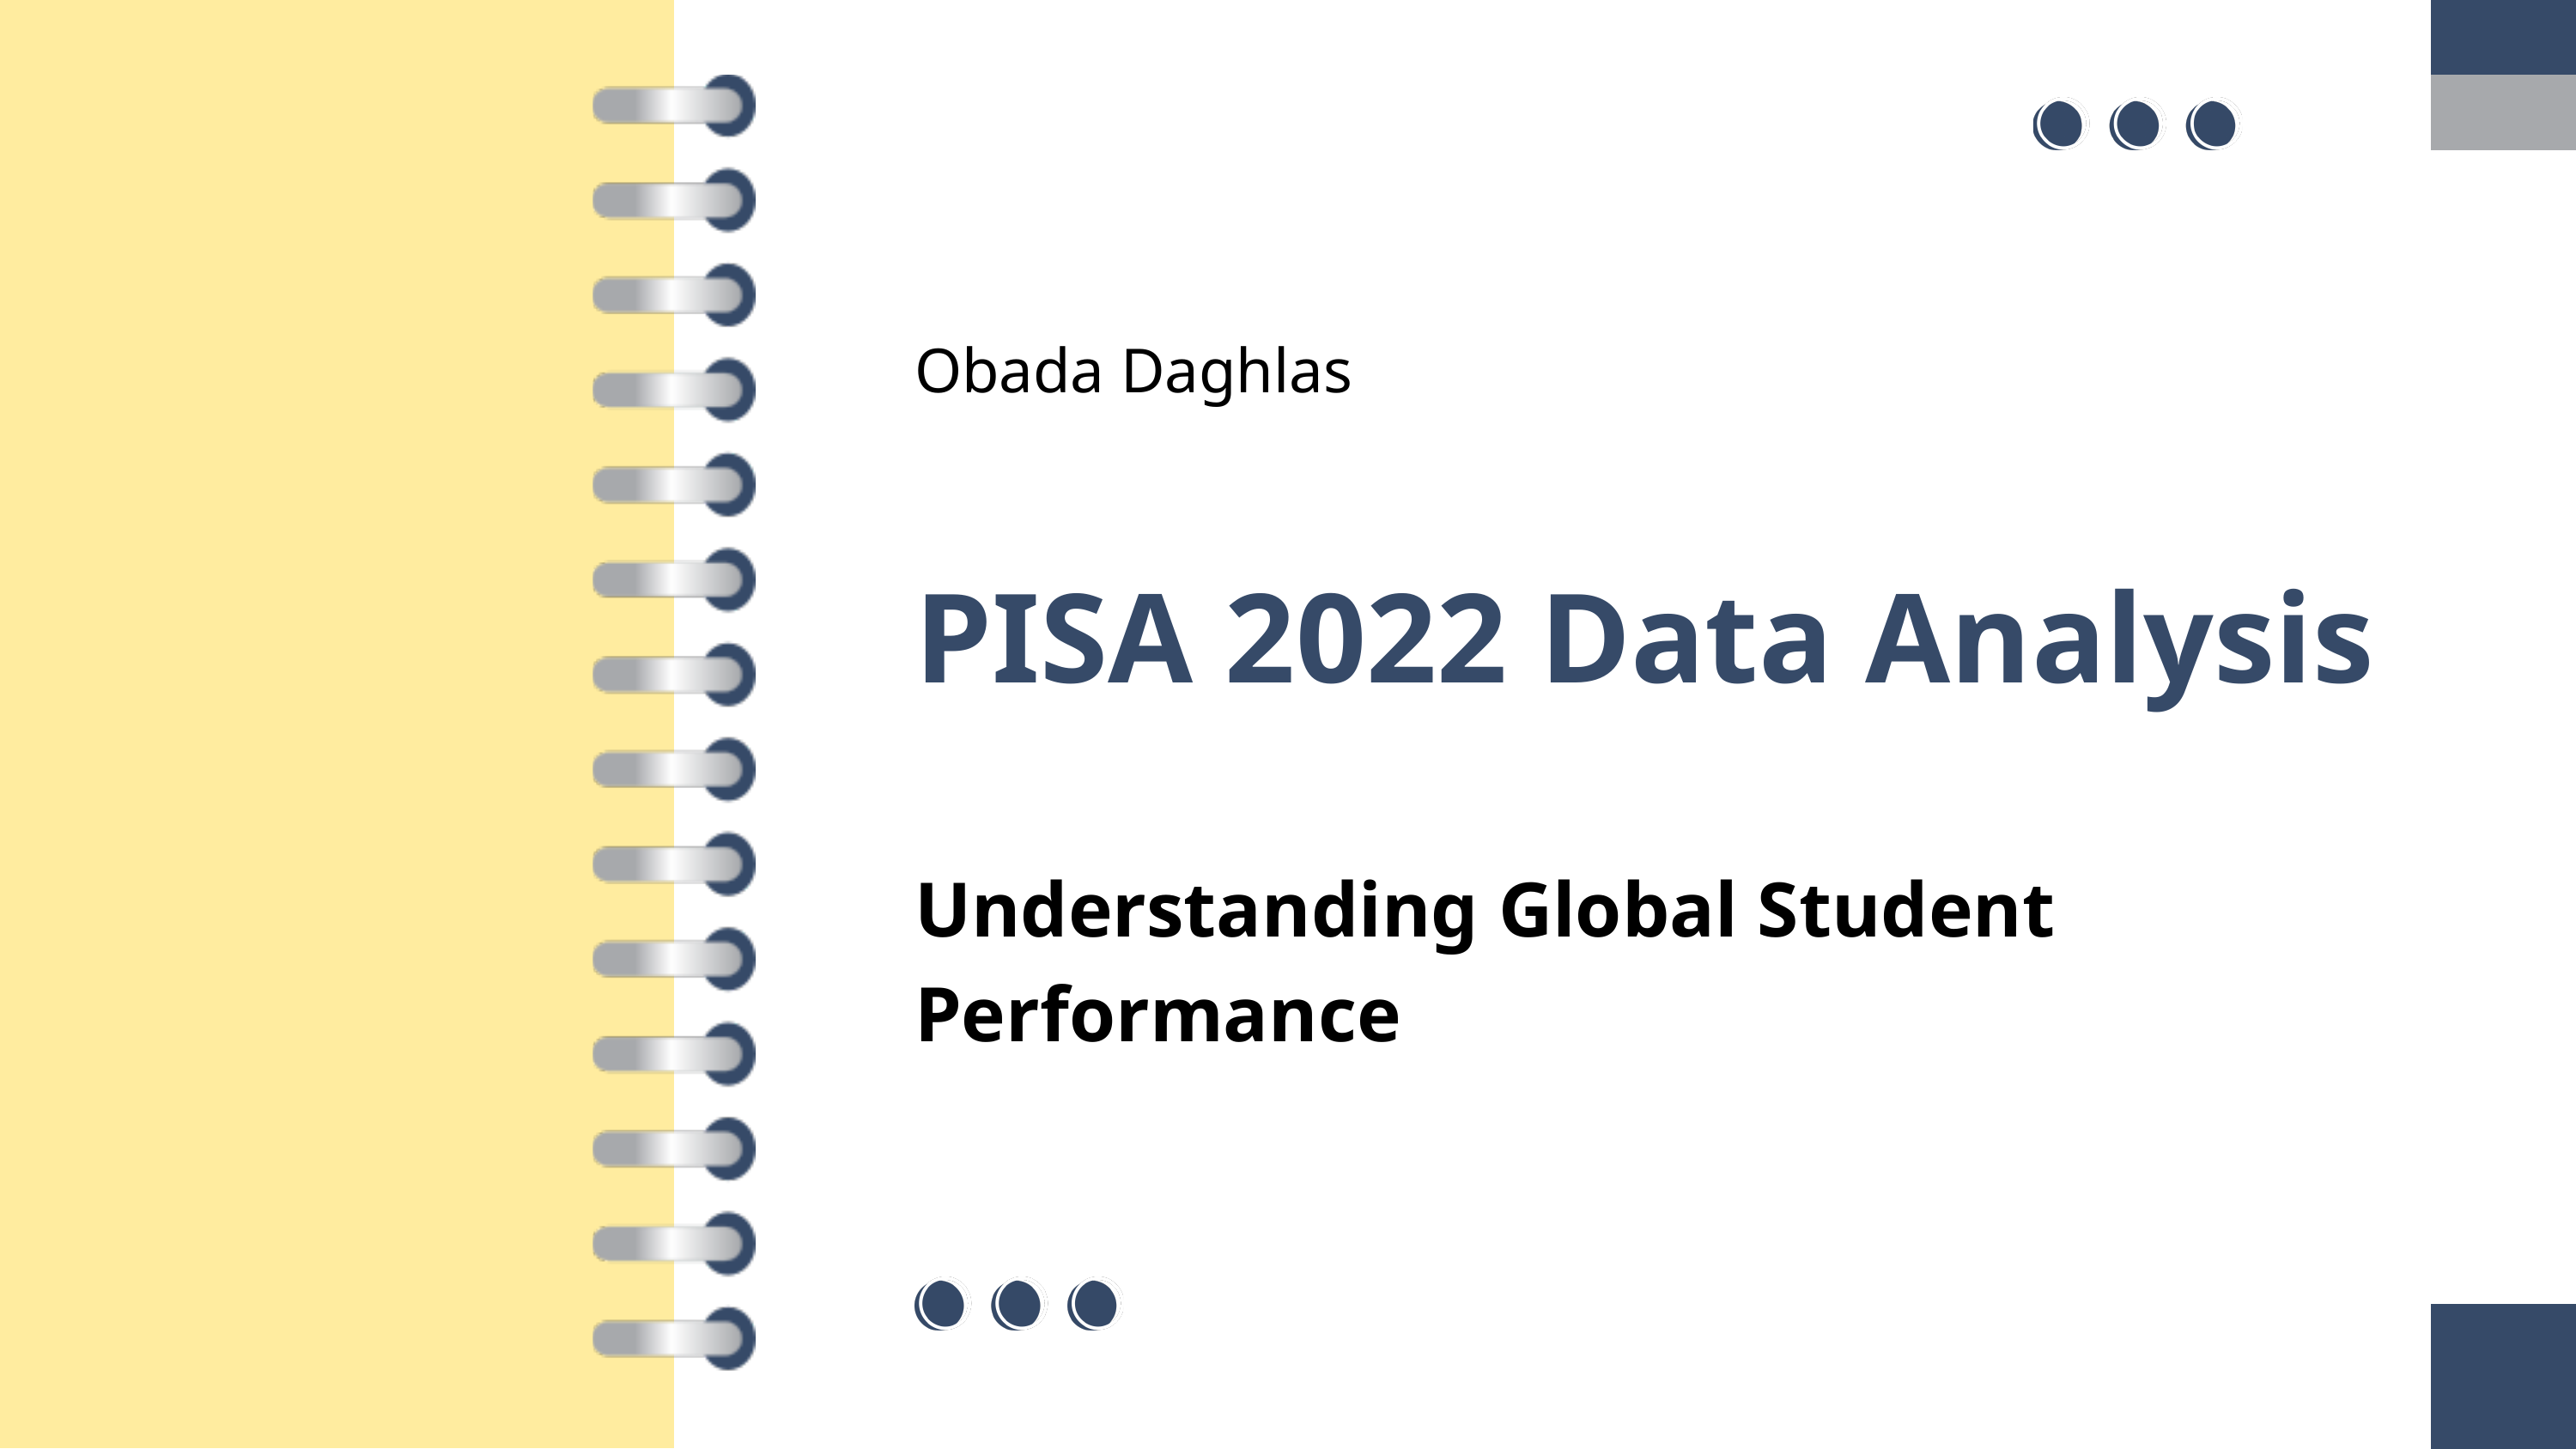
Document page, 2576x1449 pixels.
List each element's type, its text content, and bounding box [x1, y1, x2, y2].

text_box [2430, 0, 2576, 74]
text_box [914, 1276, 1124, 1331]
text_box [2430, 1303, 2576, 1449]
text_box [681, 75, 756, 1374]
text_box PISA 2022 Data Analysis [914, 534, 2432, 708]
text_box [2032, 97, 2243, 150]
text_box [0, 0, 675, 1449]
text_box Understanding Global Student Performance [914, 846, 2360, 1058]
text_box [2430, 75, 2576, 151]
text_box Obada Daghlas [914, 319, 1437, 406]
